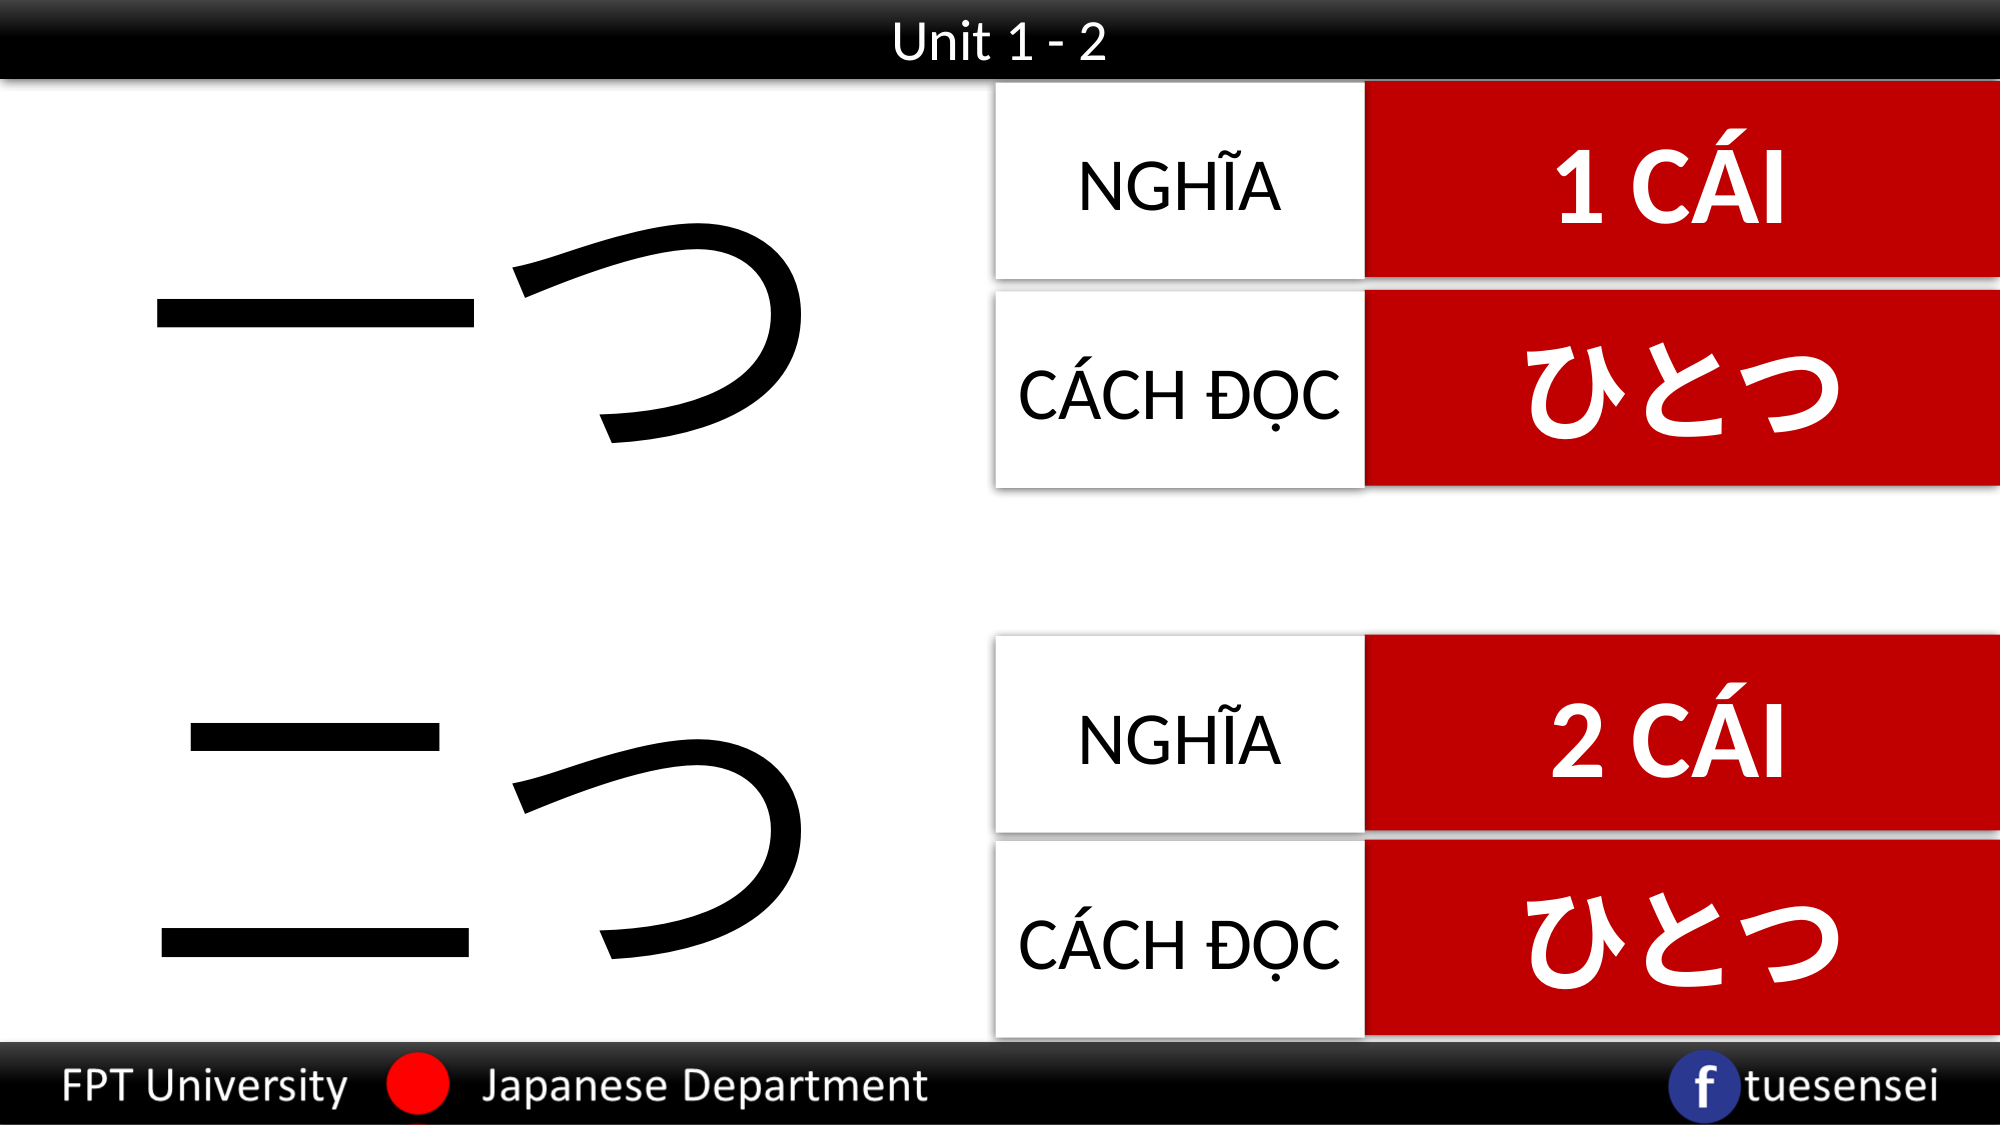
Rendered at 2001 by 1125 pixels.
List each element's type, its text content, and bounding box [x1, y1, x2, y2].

list 一つ [127, 142, 908, 456]
text_box ひとつ [1369, 839, 2000, 1031]
text_box NGHĨA [995, 636, 1365, 833]
text_box 二つ [127, 658, 908, 972]
text_box 1 CÁI [1369, 81, 2000, 277]
text_box Unit 1 - 2 [0, 0, 2000, 79]
text_box 2 CÁI [1369, 634, 2000, 831]
text_box NGHĨA [995, 82, 1365, 280]
picture [0, 1031, 2000, 1125]
text_box CÁCH ĐỌC [995, 841, 1365, 1031]
text_box ひとつ [1369, 289, 2000, 486]
text_box CÁCH ĐỌC [995, 291, 1365, 488]
